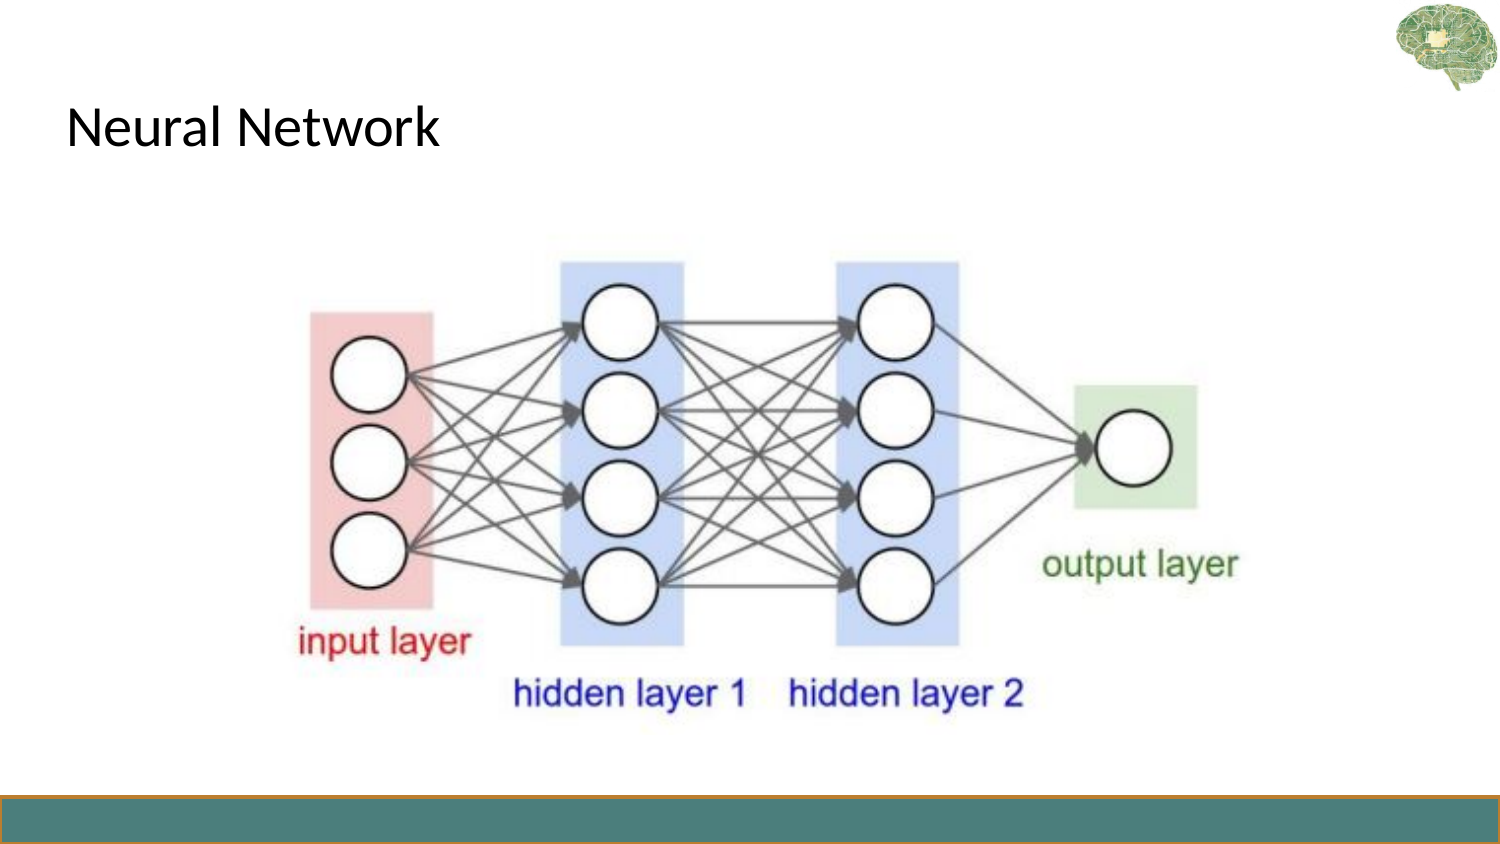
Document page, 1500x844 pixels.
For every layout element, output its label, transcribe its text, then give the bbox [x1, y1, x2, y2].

title Neural Network [51, 72, 1449, 167]
picture [231, 204, 1269, 735]
picture [1392, 0, 1500, 92]
text_box [0, 795, 1500, 844]
